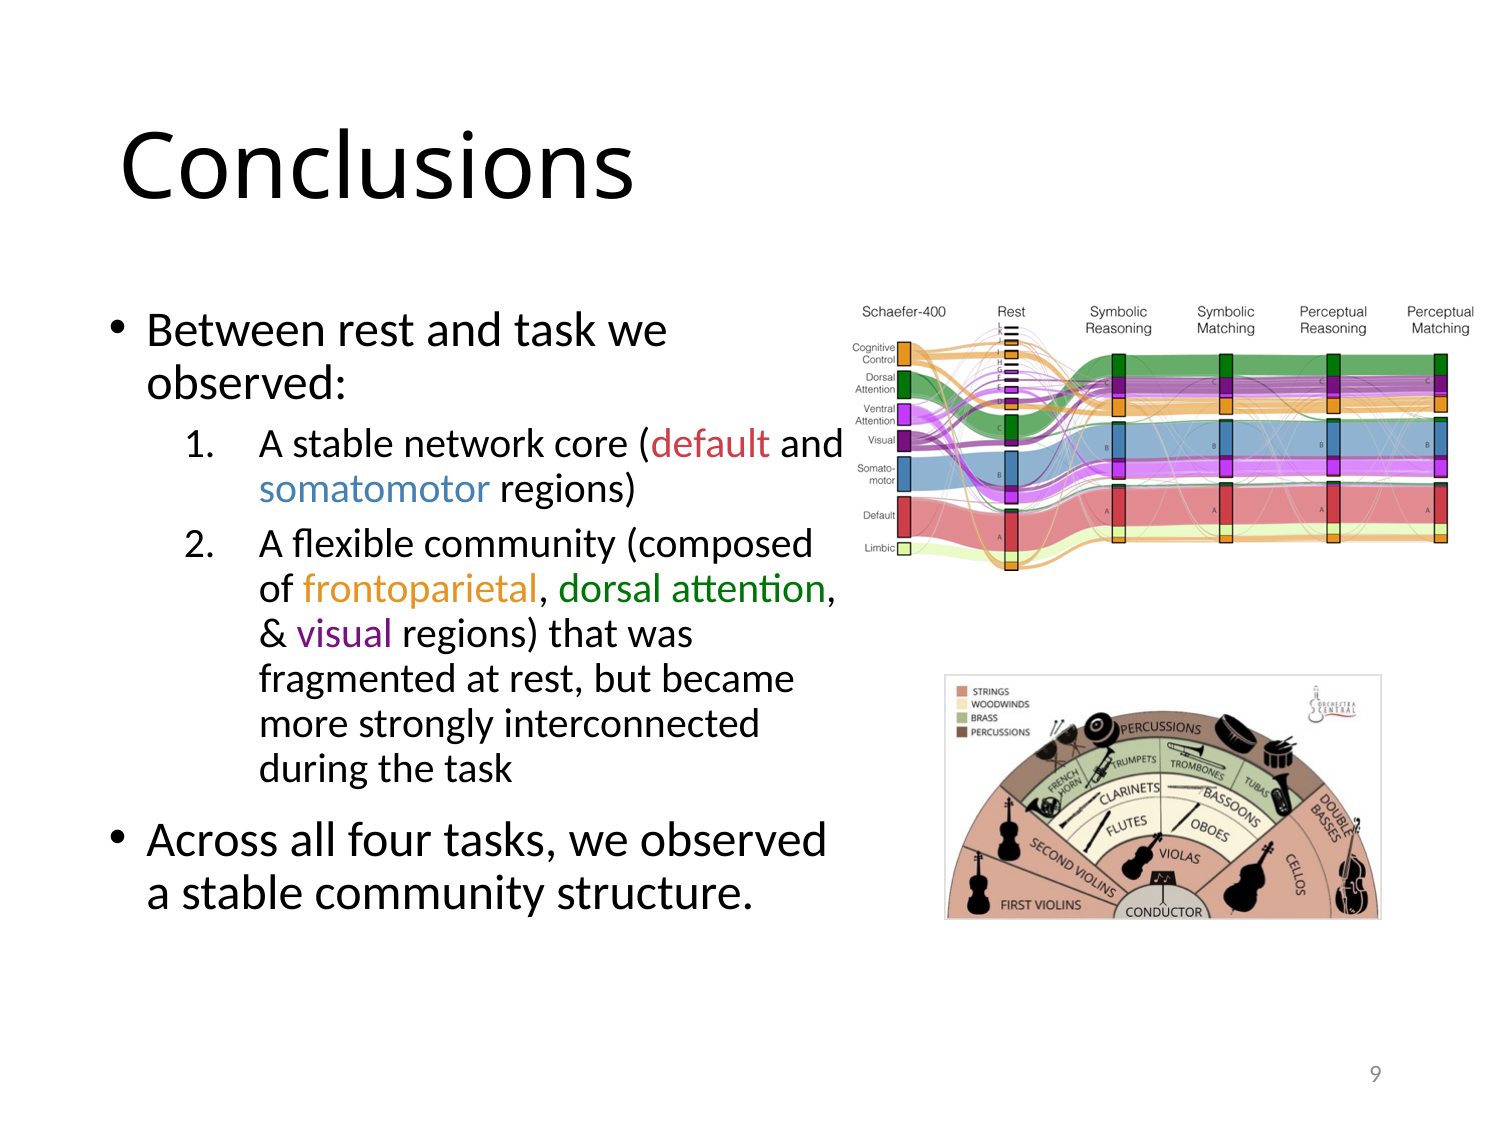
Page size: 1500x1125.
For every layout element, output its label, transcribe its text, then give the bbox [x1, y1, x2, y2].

title Conclusions [103, 59, 1397, 278]
picture [944, 674, 1382, 920]
slide_number 9 [1059, 1042, 1397, 1103]
text_box Between rest and task we observed: A stable network core (default and somatomotor regions) A flexible community (composed of frontoparietal, dorsal attention, & visual regions) that was fragmented at rest, but became more strongly interconnected during the task Across all four tasks, we observed a stable community structure. [93, 295, 864, 1023]
picture [852, 304, 1474, 571]
